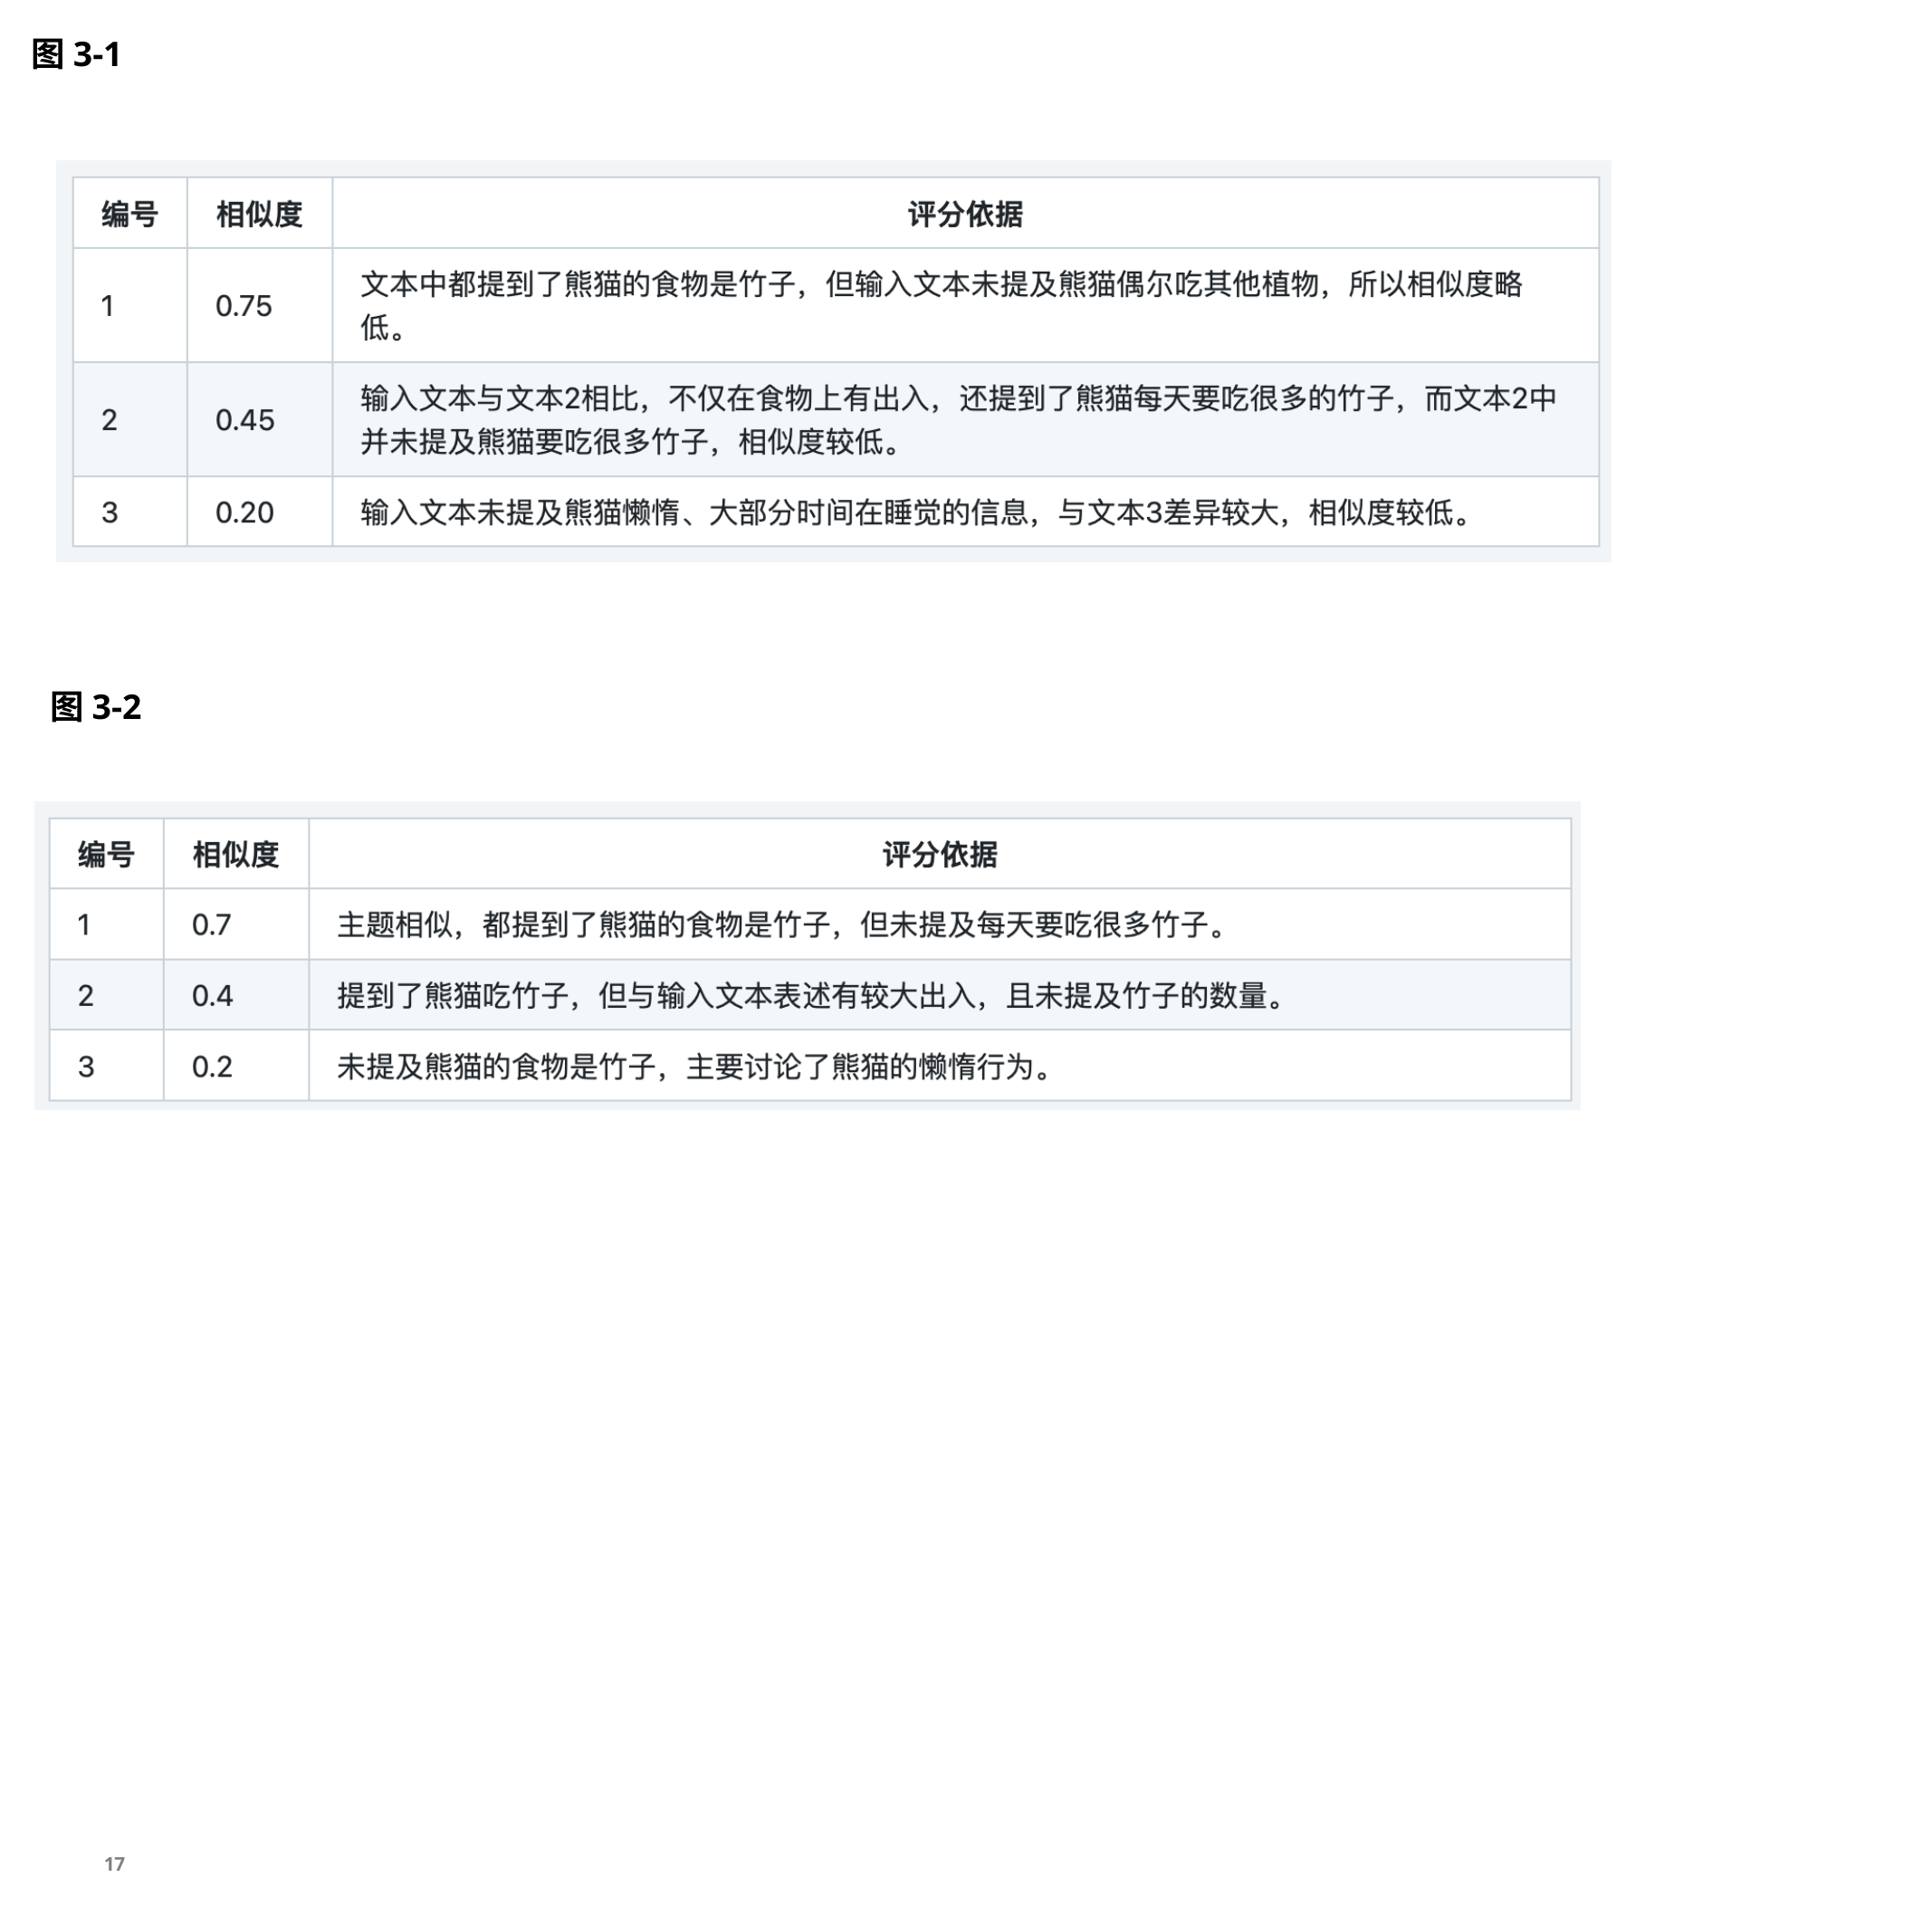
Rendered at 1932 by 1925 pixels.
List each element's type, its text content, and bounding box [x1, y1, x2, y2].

picture [34, 801, 1581, 1110]
picture [56, 159, 1612, 562]
text_box 图3-1 [14, 10, 1753, 97]
text_box 图3-2 [33, 663, 1772, 749]
